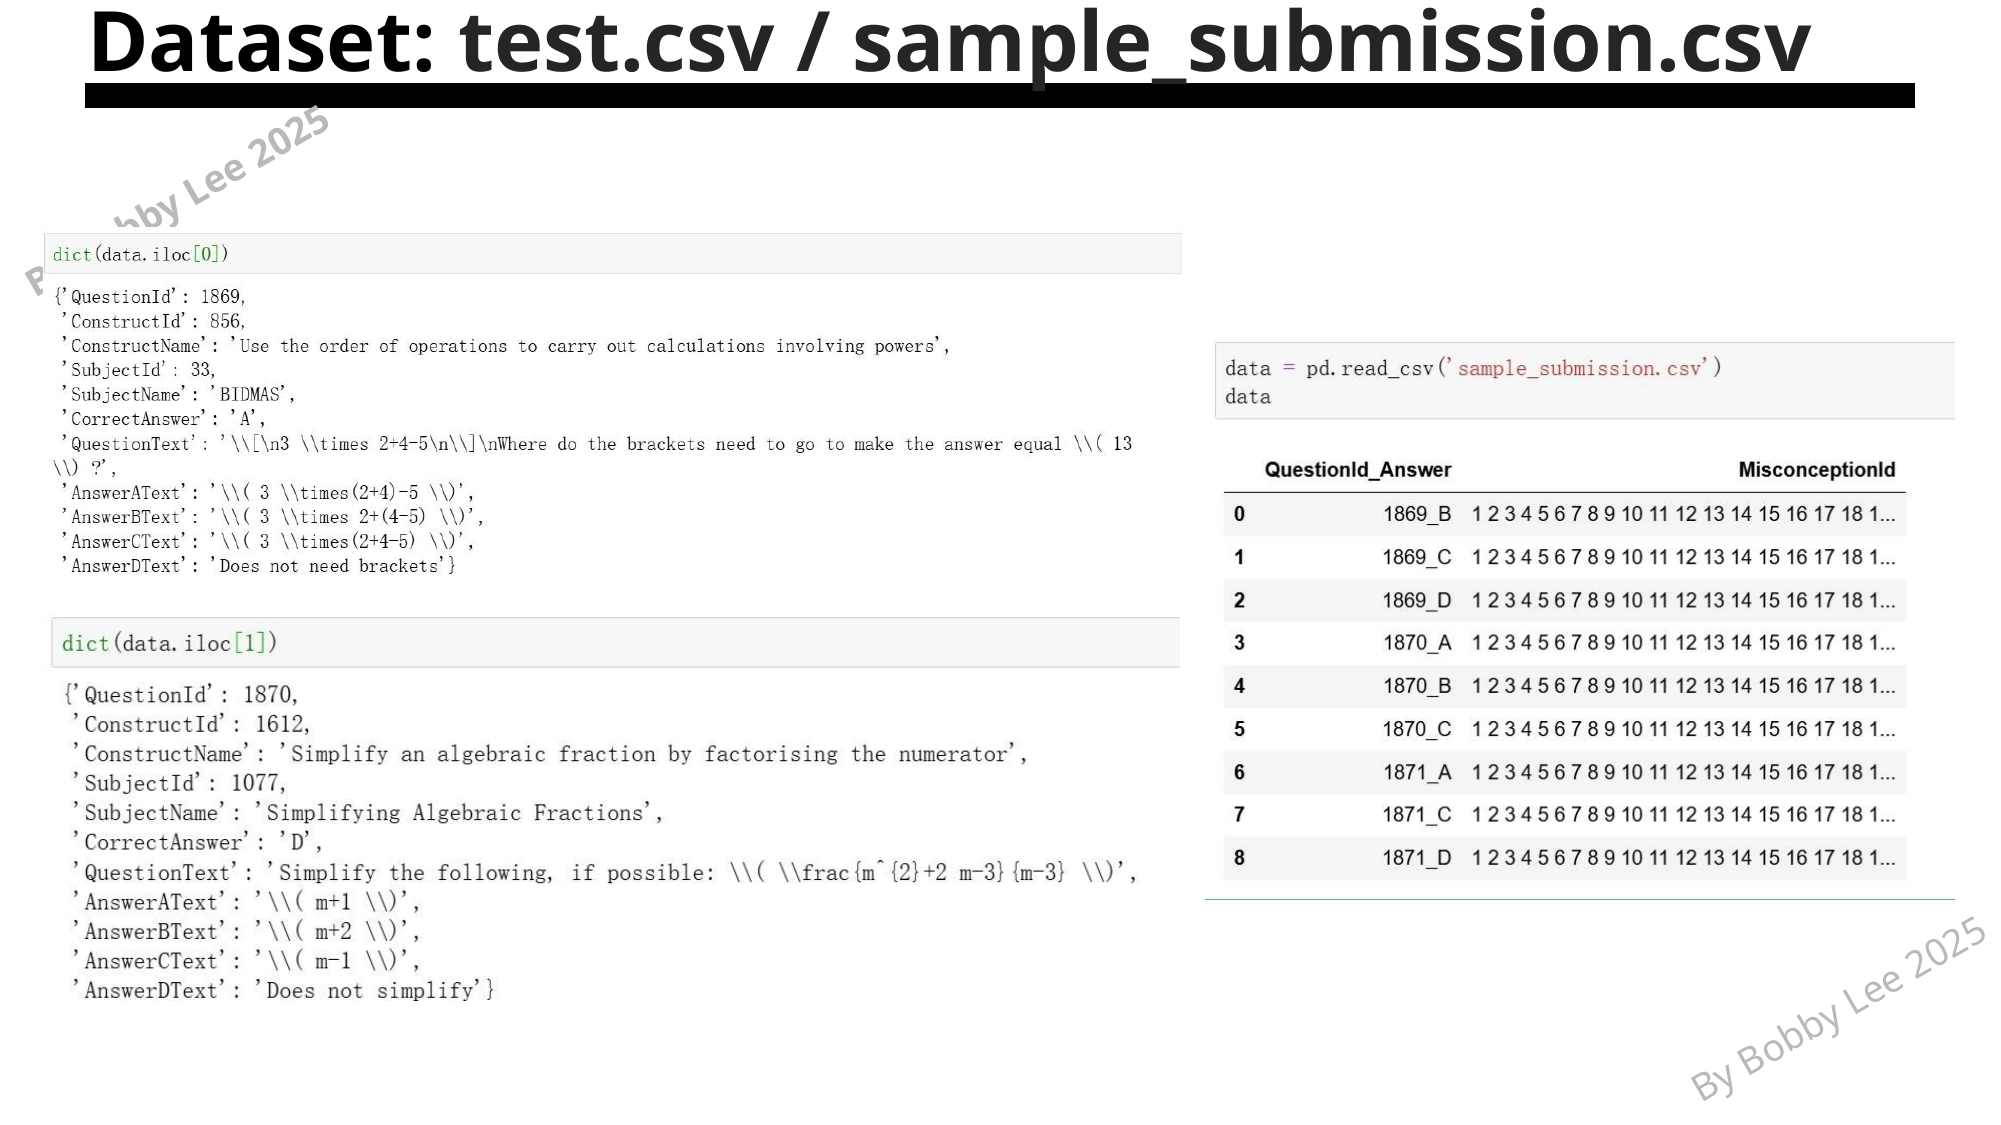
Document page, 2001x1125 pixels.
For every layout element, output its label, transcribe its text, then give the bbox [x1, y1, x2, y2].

text_box [1205, 339, 1956, 902]
text_box [44, 614, 1180, 1001]
title Dataset: test.csv / sample_submission.csv [85, 0, 1916, 177]
text_box [42, 227, 1182, 575]
